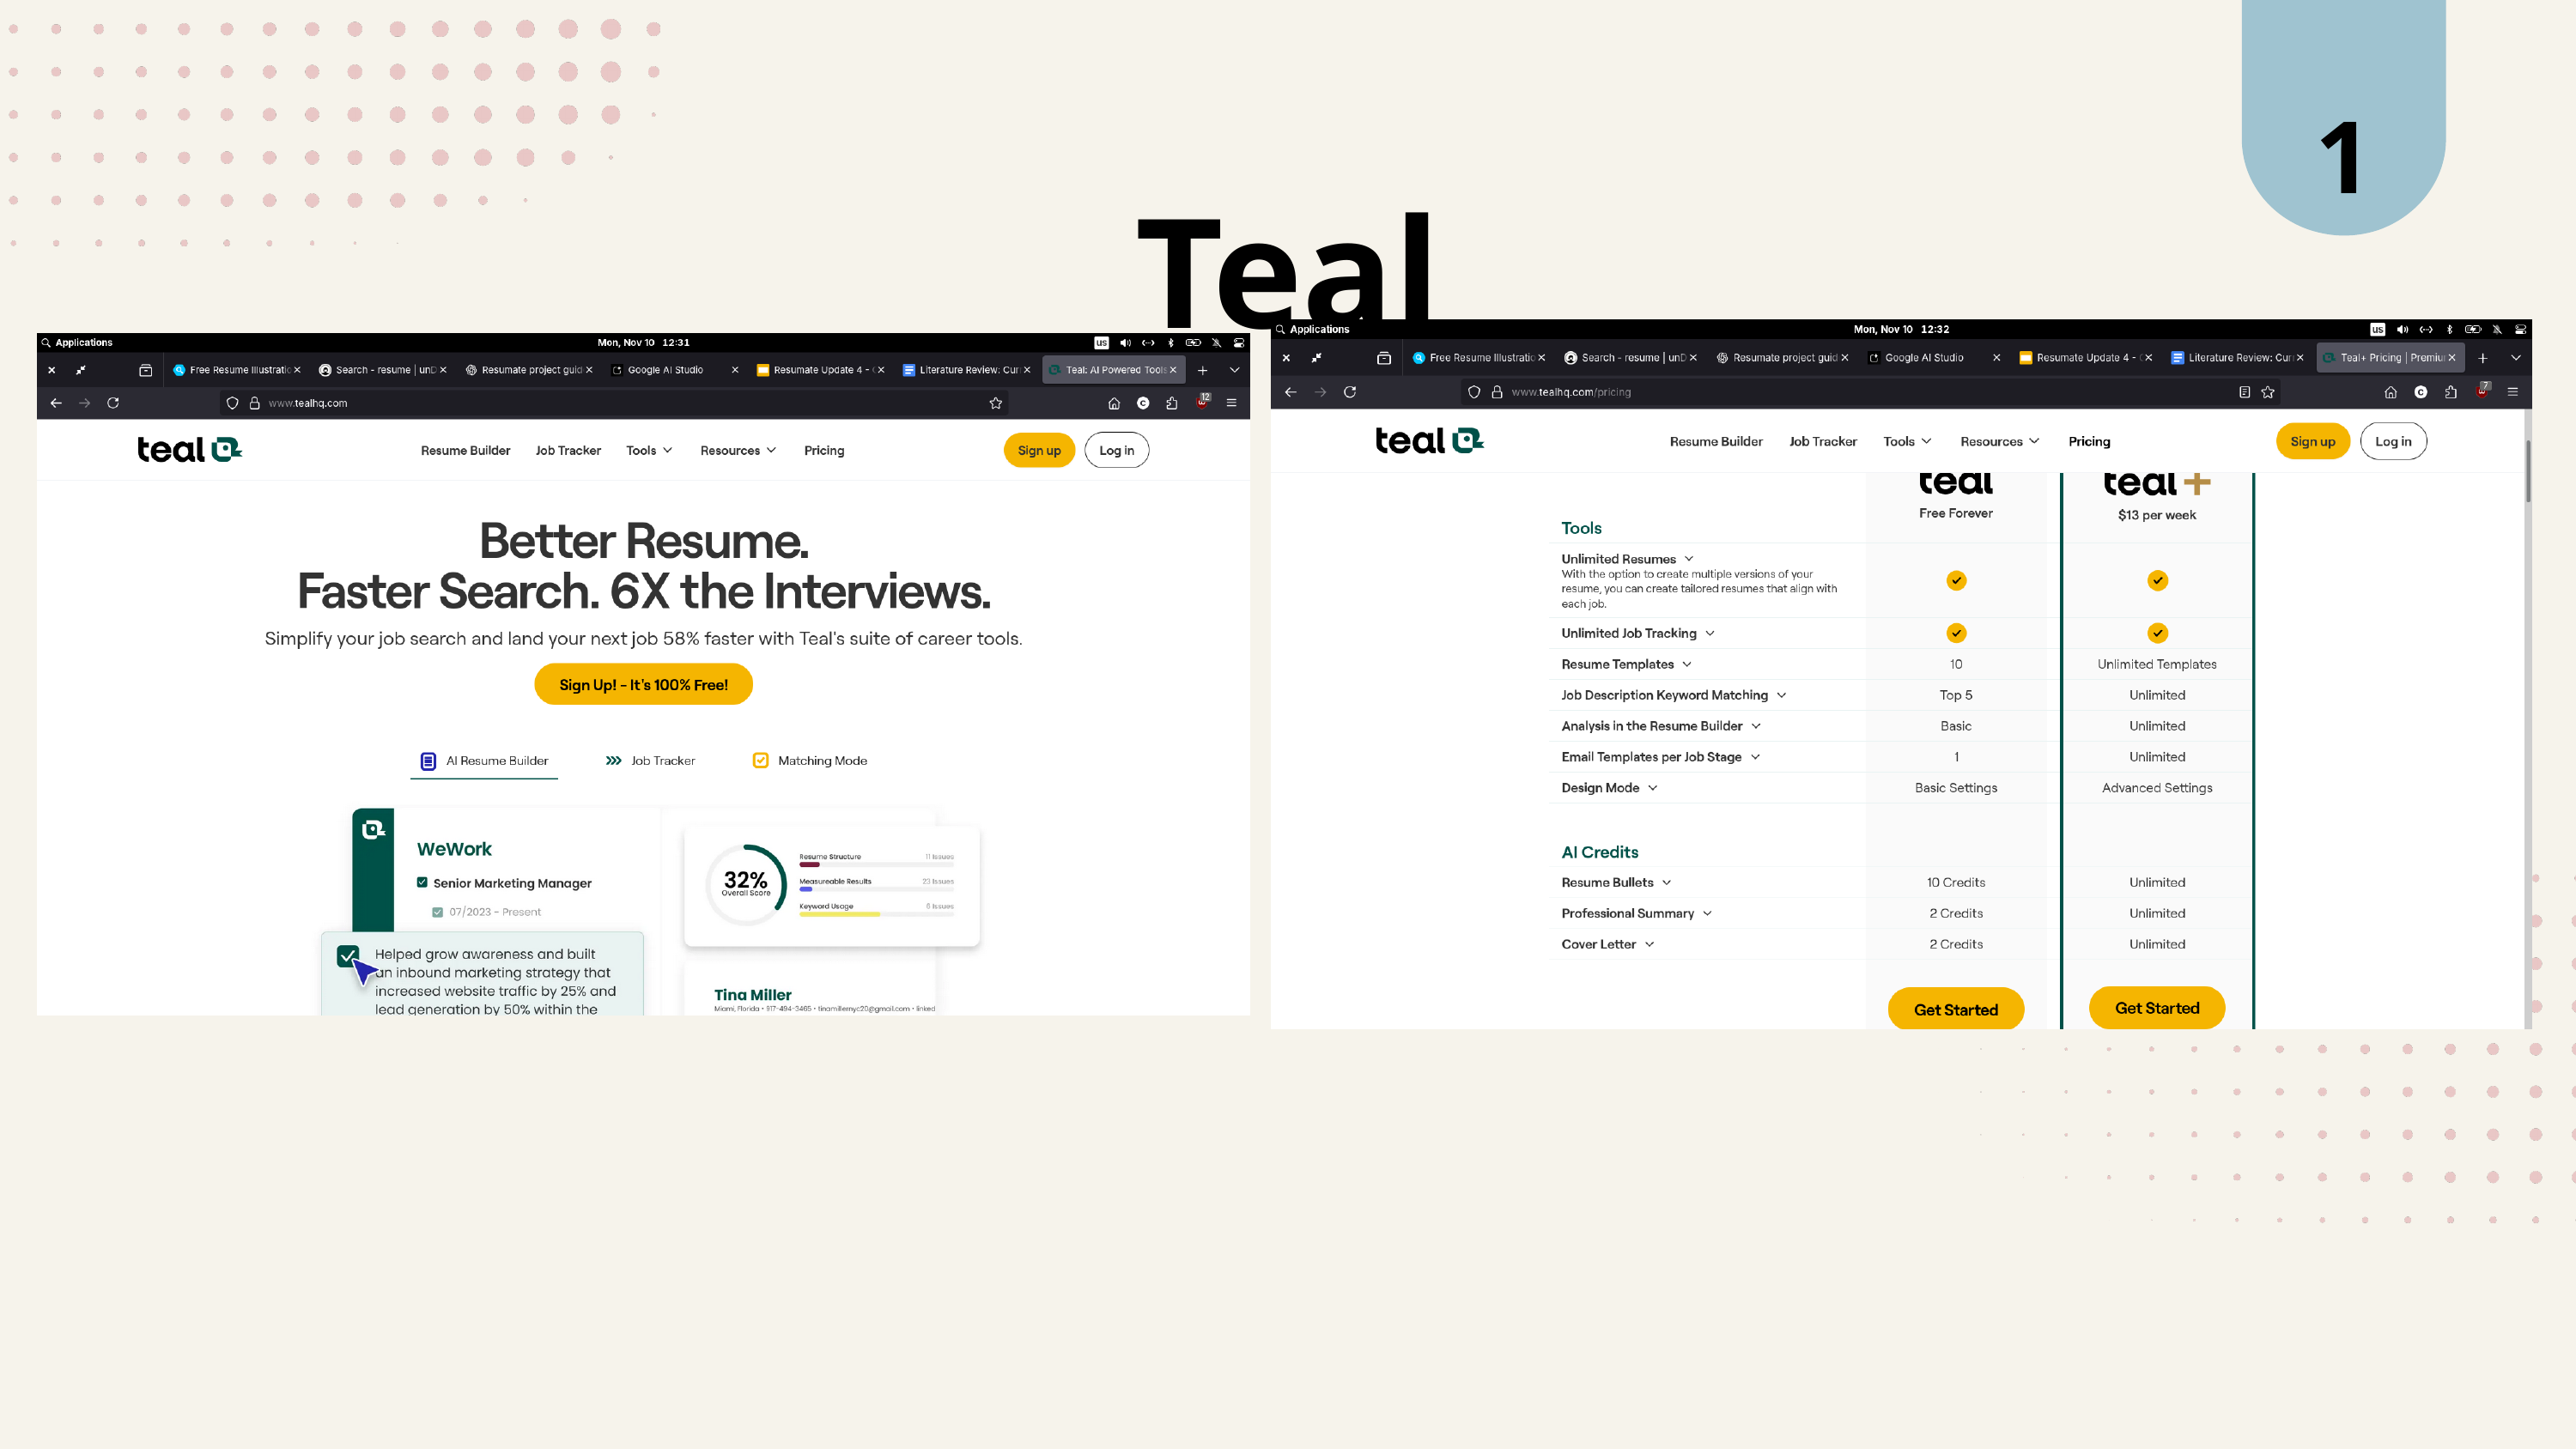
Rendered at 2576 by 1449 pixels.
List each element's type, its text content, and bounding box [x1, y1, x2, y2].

picture [37, 333, 1251, 1016]
text_box [1938, 874, 2576, 1223]
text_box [2233, 0, 2455, 236]
text_box Teal [359, 103, 2216, 360]
text_box [0, 0, 660, 246]
picture [1271, 319, 2532, 1029]
